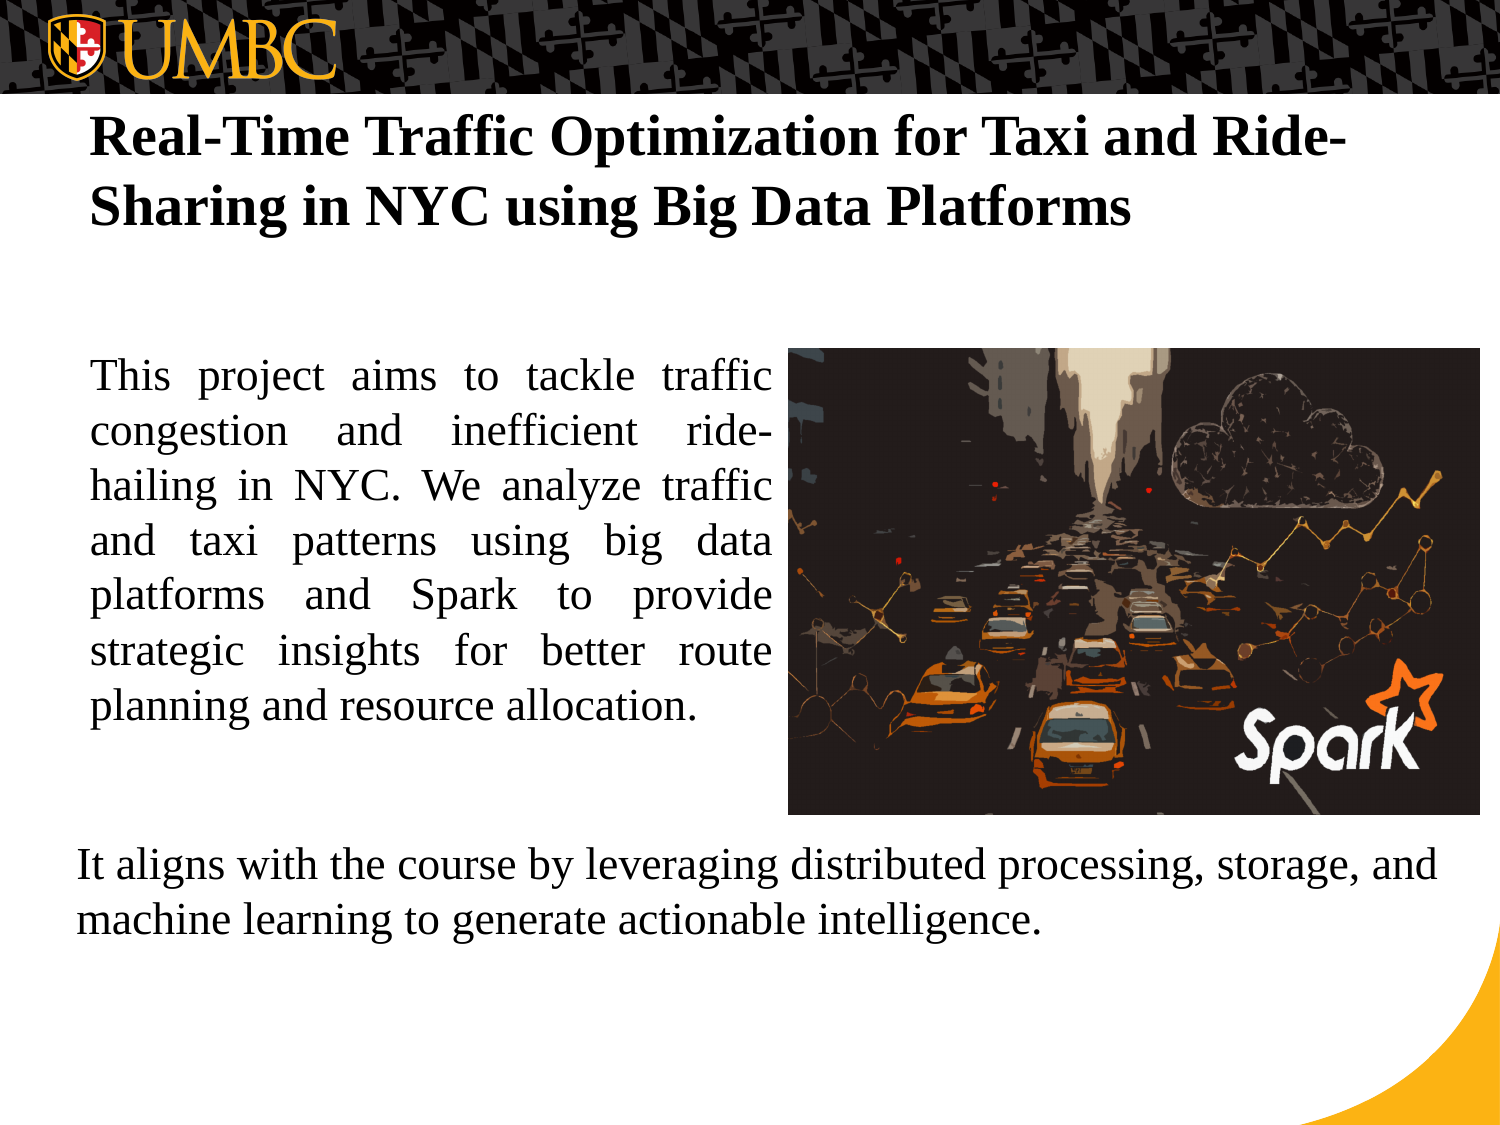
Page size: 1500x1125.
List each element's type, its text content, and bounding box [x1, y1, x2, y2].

text_box It aligns with the course by leveraging distributed processing, storage, and machine learning to generate actionable intelligence. [61, 826, 1493, 951]
picture [787, 348, 1480, 815]
text_box This project aims to tackle traffic congestion and inefficient ride-hailing in NYC. We analyze traffic and taxi patterns using big data platforms and Spark to provide strategic insights for better route planning and resource allocation. [74, 336, 788, 737]
picture [0, 0, 1500, 94]
picture [1299, 921, 1500, 1125]
text_box Real-Time Traffic Optimization for Taxi and Ride-Sharing in NYC using Big Data Platforms [74, 44, 1425, 245]
